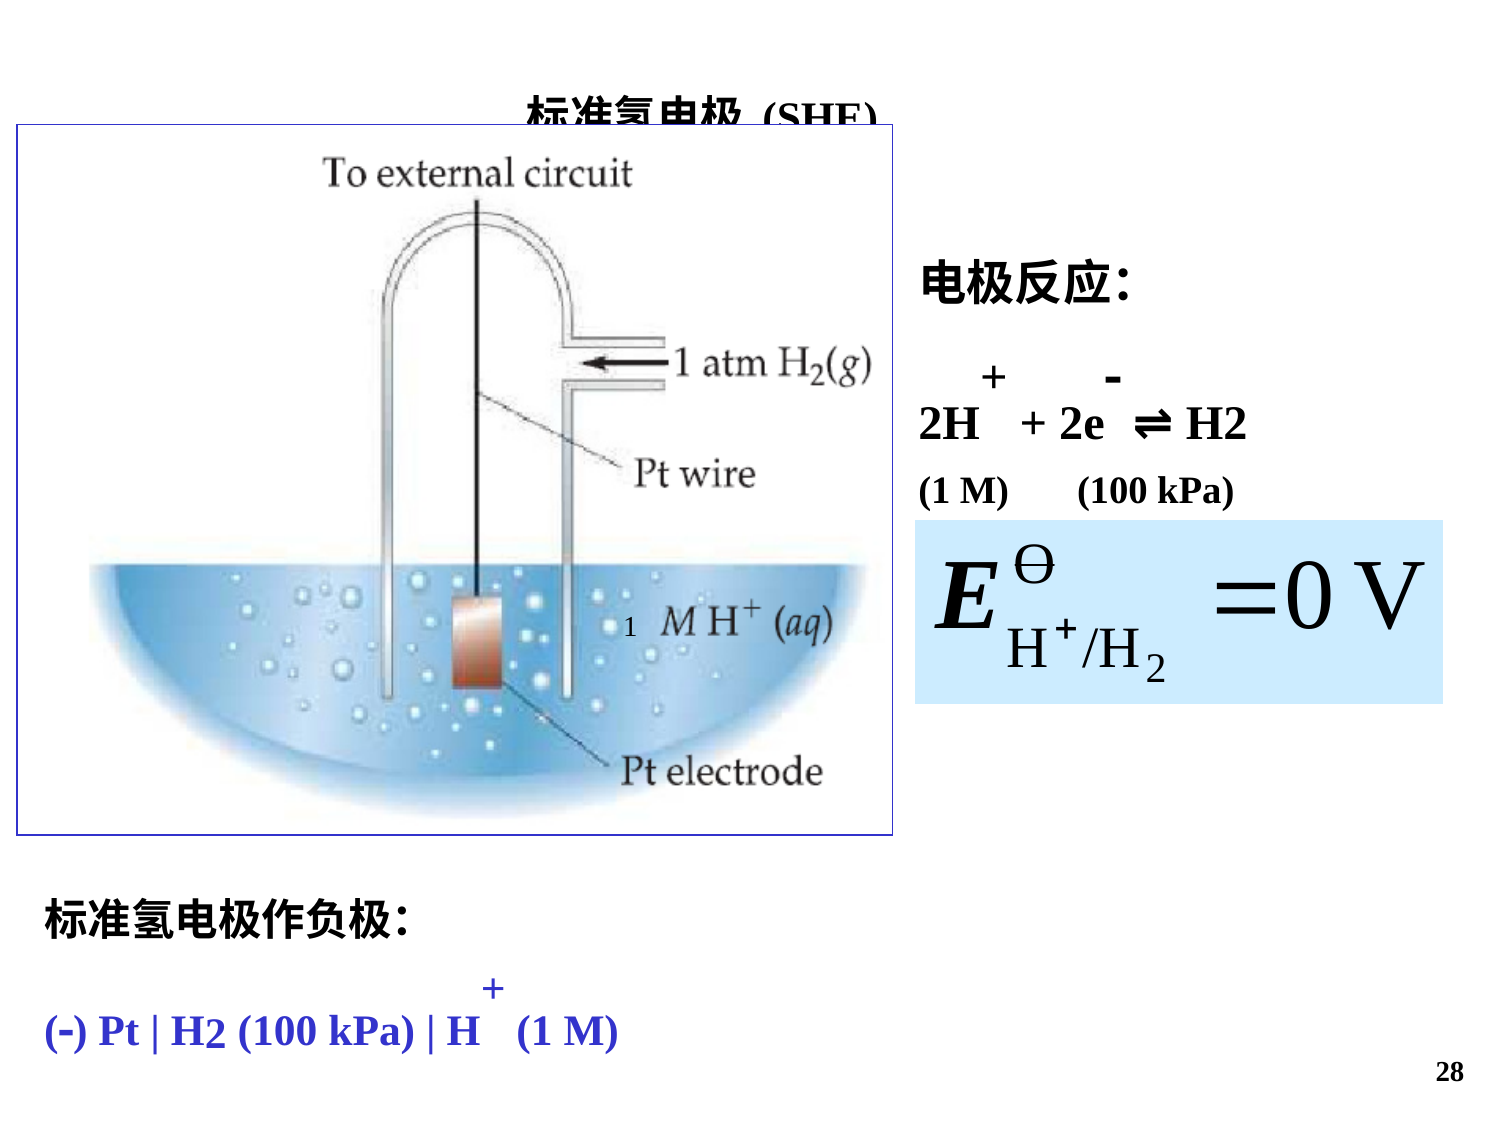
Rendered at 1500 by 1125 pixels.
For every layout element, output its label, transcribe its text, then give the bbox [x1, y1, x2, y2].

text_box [915, 519, 1444, 705]
text_box (1 M) (100 kPa) [903, 413, 1483, 519]
text_box 标准氢电极(SHE) [301, 30, 1105, 149]
text_box 标准氢电极作负极： () Pt | H2 (100 kPa) | H+ (1 M) [29, 834, 1353, 1065]
text_box 电极反应： 2H+ + 2e ⇌ H2 [903, 189, 1483, 413]
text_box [17, 125, 892, 835]
